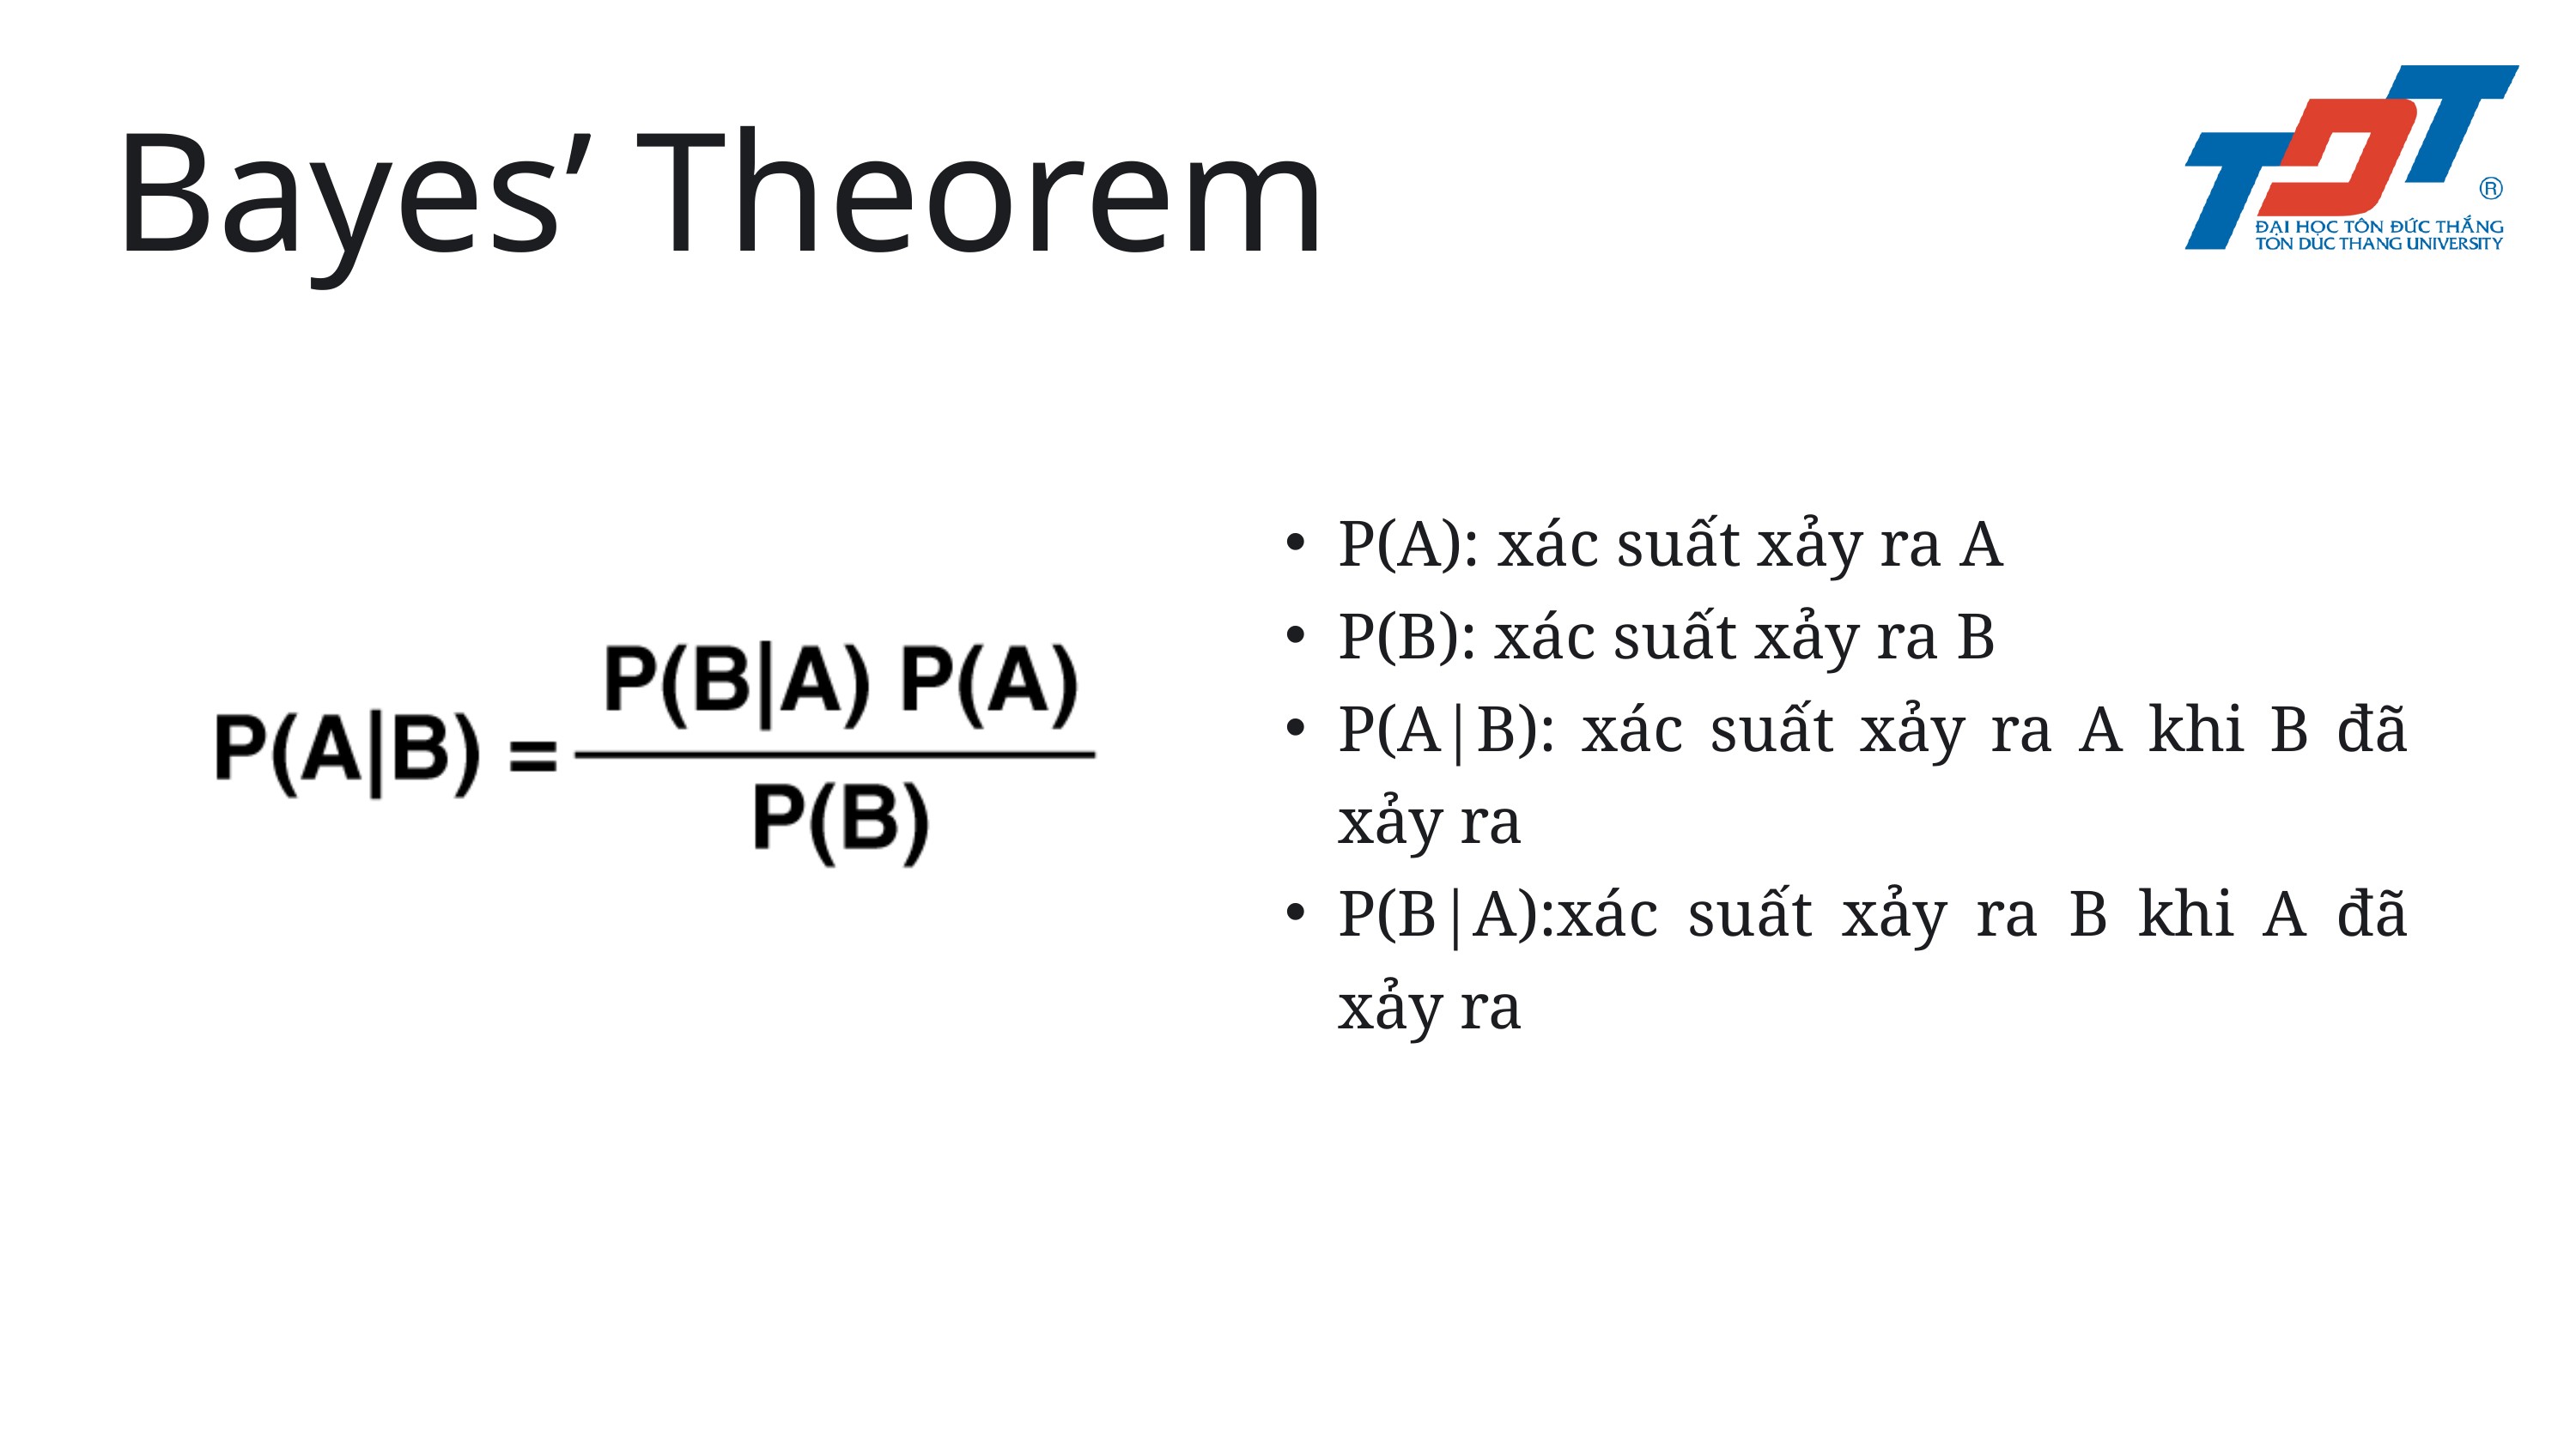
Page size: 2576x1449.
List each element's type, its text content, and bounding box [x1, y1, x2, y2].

text_box Bayes’ Theorem [111, 87, 2353, 284]
text_box [144, 593, 1177, 941]
text_box [2184, 65, 2519, 251]
text_box P(A): xác suất xảy ra A P(B): xác suất xảy ra B P(A|B): xác suất xảy ra A khi B đã xảy ra P(B|A):xác suất xảy ra B khi A đã xảy ra [1231, 485, 2411, 1042]
